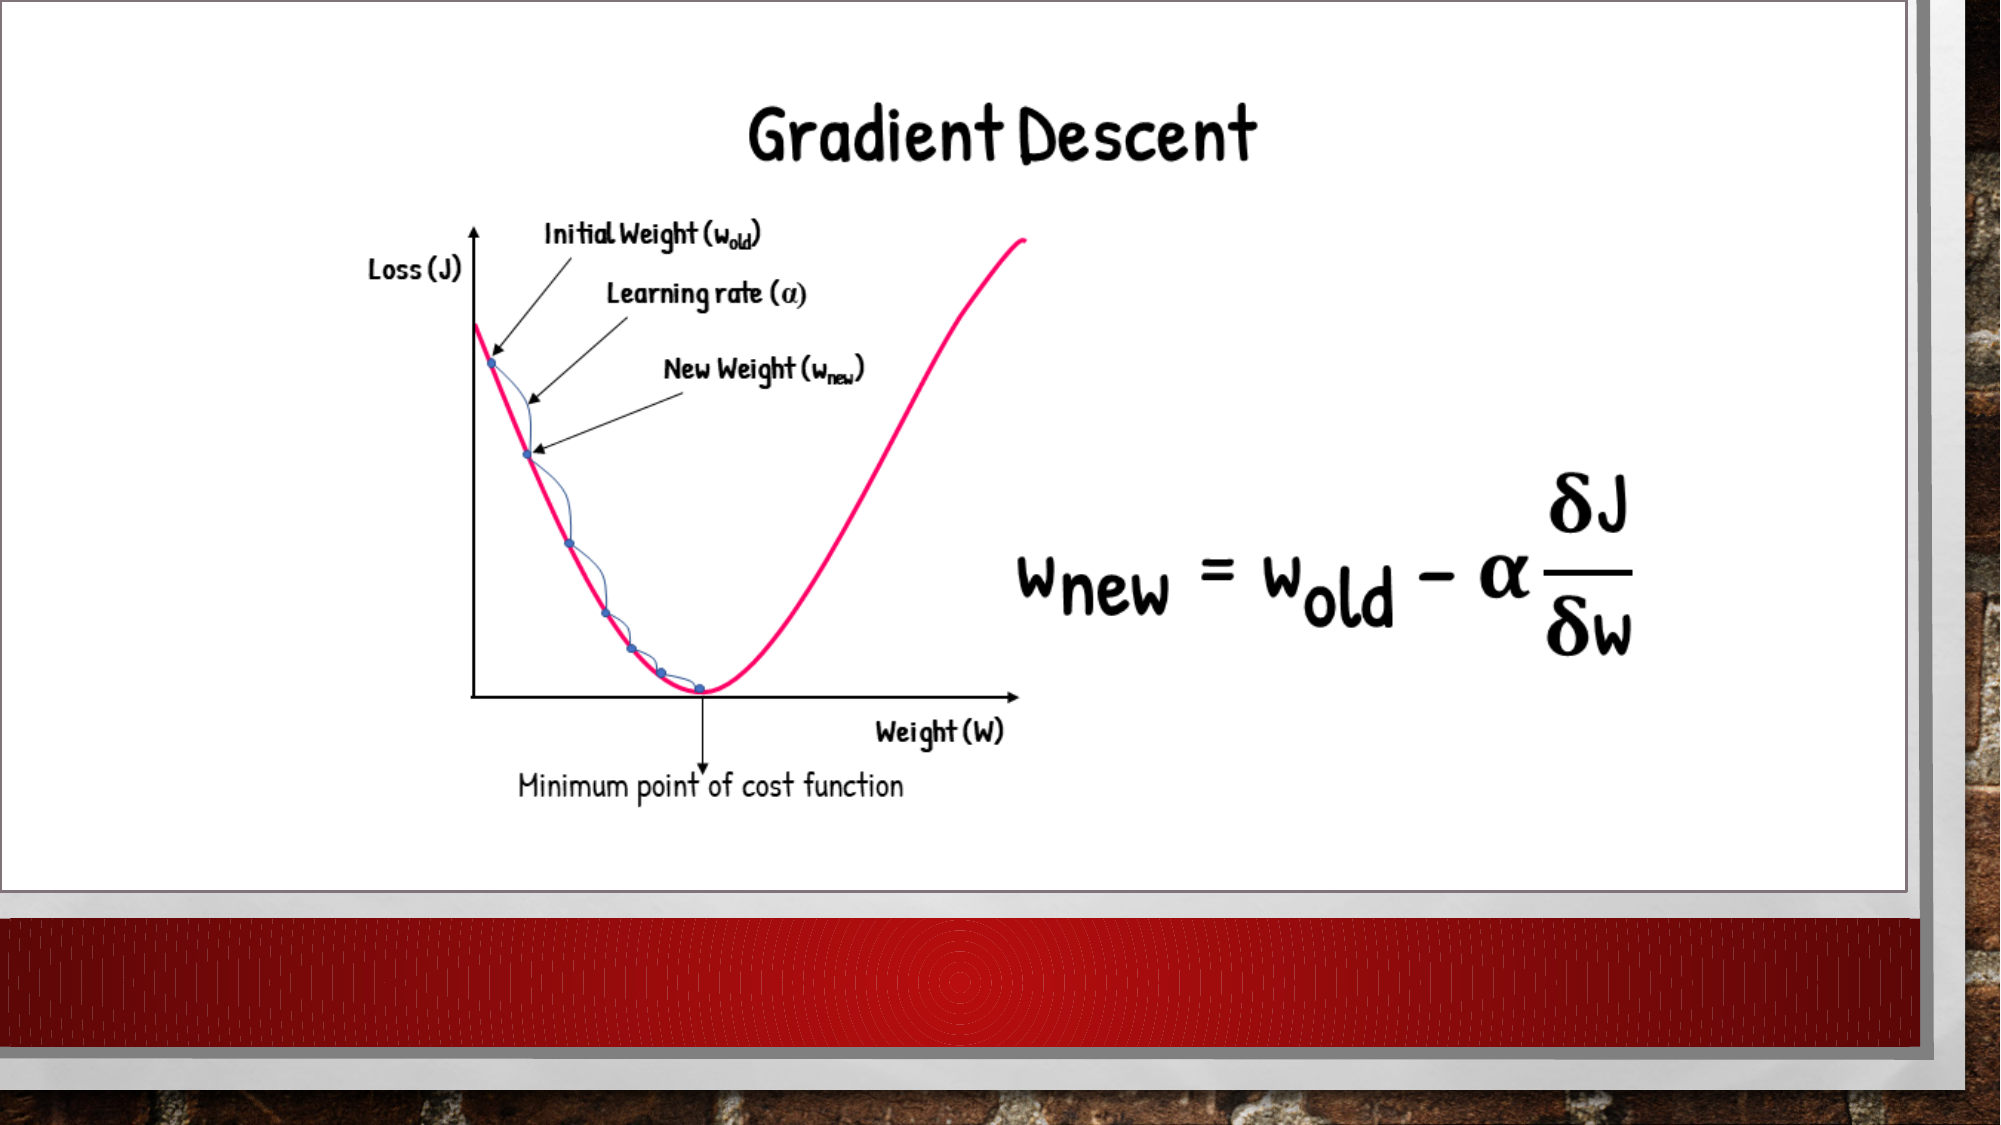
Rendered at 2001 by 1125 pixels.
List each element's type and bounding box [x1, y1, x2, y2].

picture [0, 0, 2000, 1125]
text_box [0, 0, 1908, 893]
picture [221, 60, 1779, 832]
